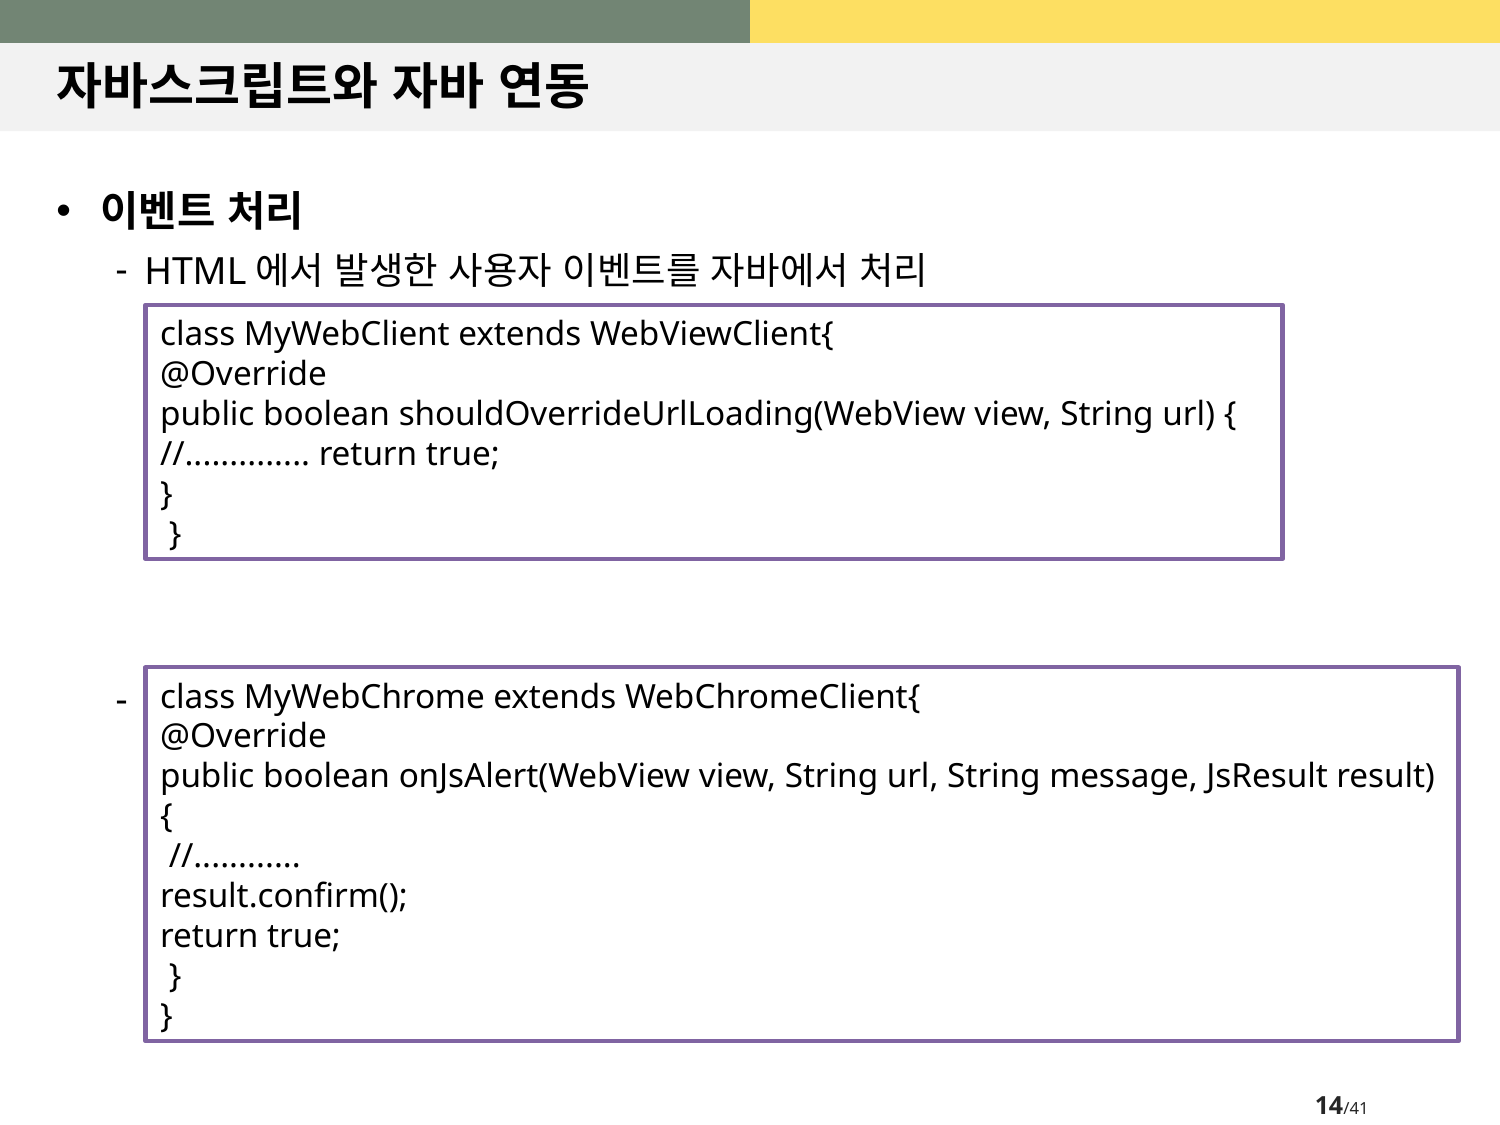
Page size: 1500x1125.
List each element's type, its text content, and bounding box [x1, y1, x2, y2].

list 이벤트 처리 HTML에서 발생한 사용자 이벤트를 자바에서 처리 브라우저 자체 이벤트 [41, 172, 1459, 1048]
text_box class MyWebClient extends WebViewClient{ @Override public boolean shouldOverrideUrlLoading(WebView view, String url) { //.............. return true; } } [143, 303, 1285, 561]
title 자바스크립트와 자바 연동 [41, 42, 1459, 128]
text_box class MyWebChrome extends WebChromeClient{ @Override public boolean onJsAlert(WebView view, String url, String message, JsResult result) { //............ result.confirm(); return true; } } [143, 665, 1461, 1043]
